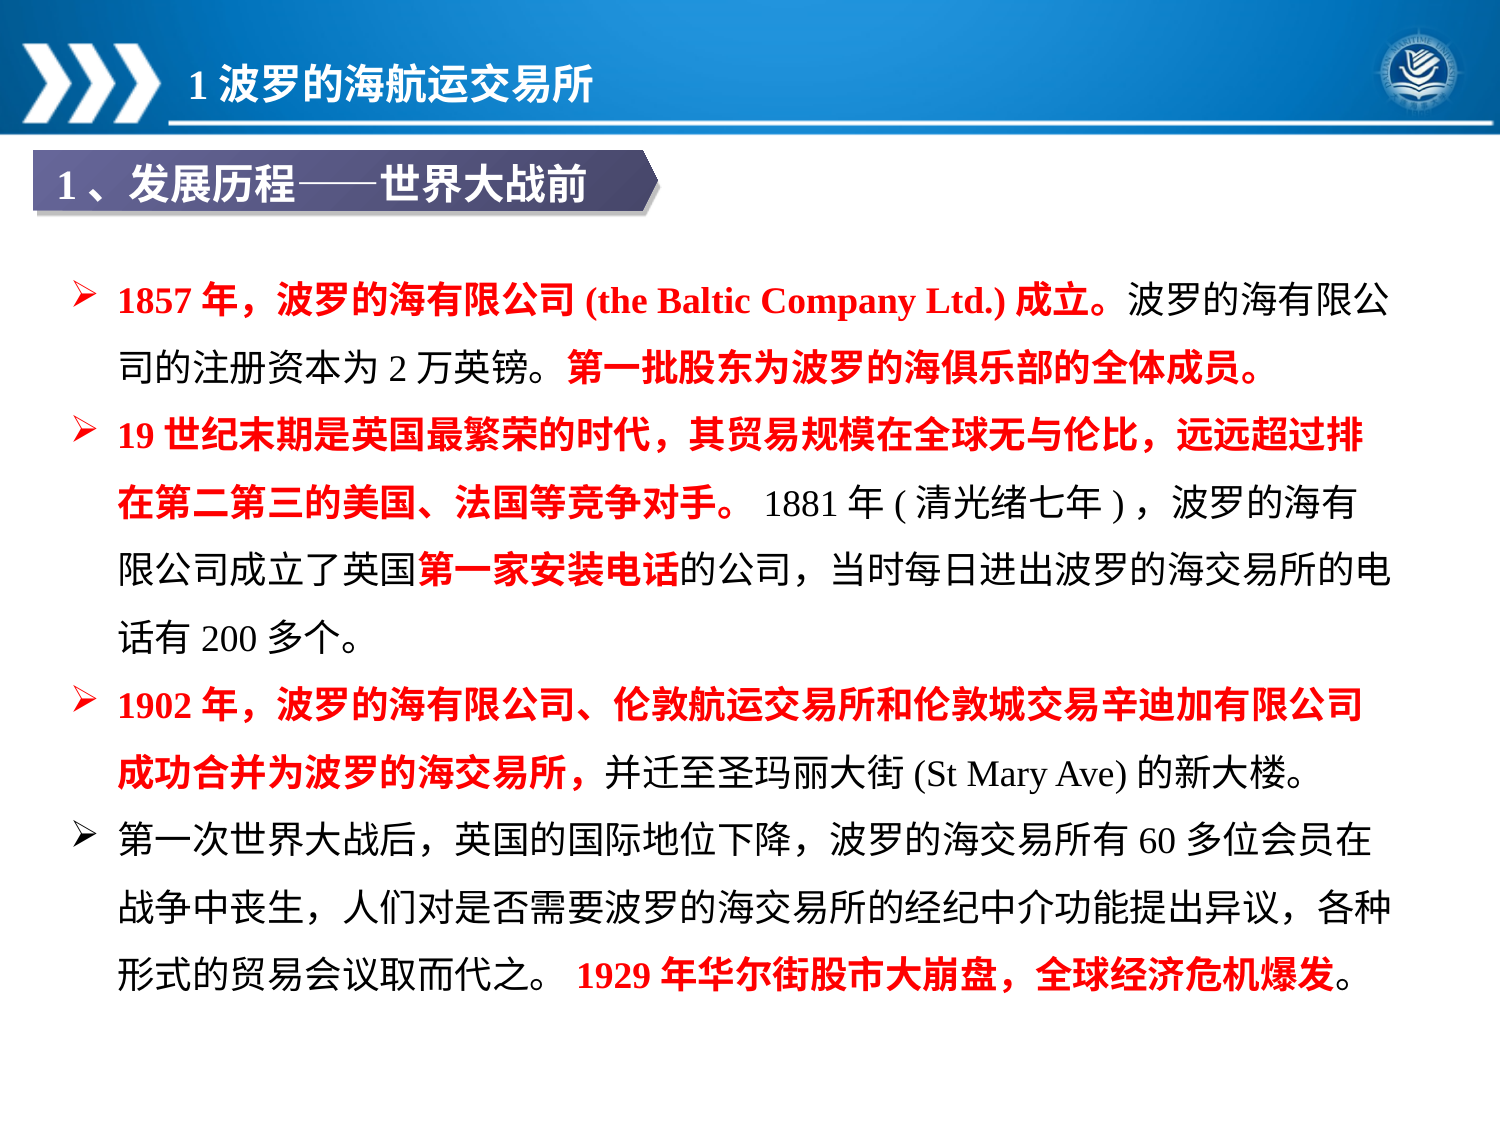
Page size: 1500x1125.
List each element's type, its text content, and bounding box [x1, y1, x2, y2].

picture [0, 0, 1500, 151]
text_box [609, 151, 658, 211]
text_box 1、发展历程——世界大战前 [41, 151, 609, 216]
text_box [33, 151, 41, 211]
text_box 1857年，波罗的海有限公司(the Baltic Company Ltd.)成立。波罗的海有限公司的注册资本为2万英镑。第一批股东为波罗的海俱乐部的全体成员。 19世纪末期是英国最繁荣的时代，其贸易规模在全球无与伦比，远远超过排在第二第三的美国、法国等竞争对手。1881年(清光绪七年)，波罗的海有限公司成立了英国第一家安装电话的公司，当时每日进出波罗的海交易所的电话有200多个。 1902年，波罗的海有限公司、伦敦航运交易所和伦敦城交易辛迪加有限公司成功合并为波罗的海交易所，并迁至圣玛丽大街(St Mary Ave)的新大楼。 第一次世界大战后，英国的国际地位下降，波罗的海交易所有60多位会员在战争中丧生，人们对是否需要波罗的海交易所的经纪中介功能提出异议，各种形式的贸易会议取而代之。1929年华尔街股市大崩盘，全球经济危机爆发。 [55, 246, 1408, 1004]
